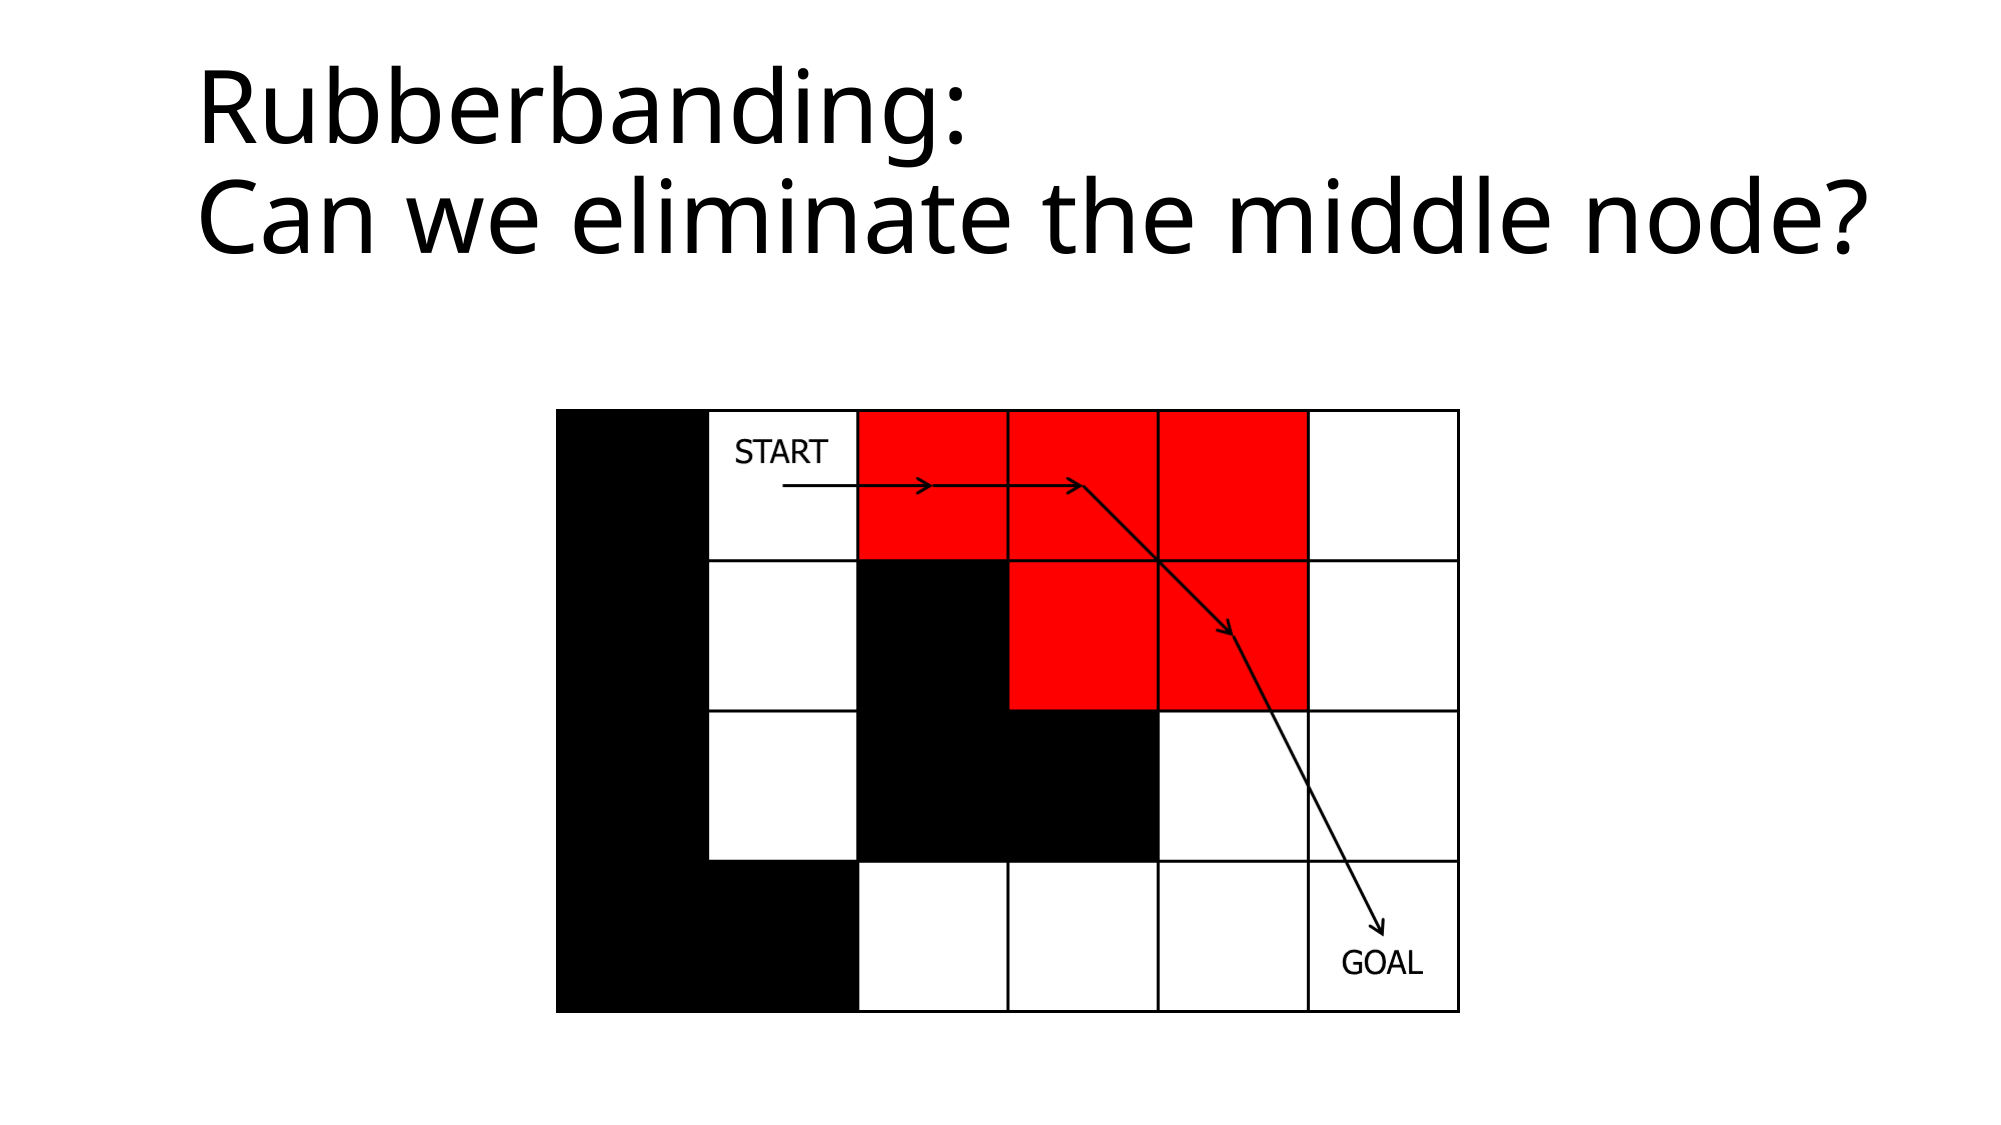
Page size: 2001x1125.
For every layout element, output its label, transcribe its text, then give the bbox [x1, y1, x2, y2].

title Rubberbanding: Can we eliminate the middle node? [179, 47, 1963, 285]
picture [556, 409, 1460, 1013]
